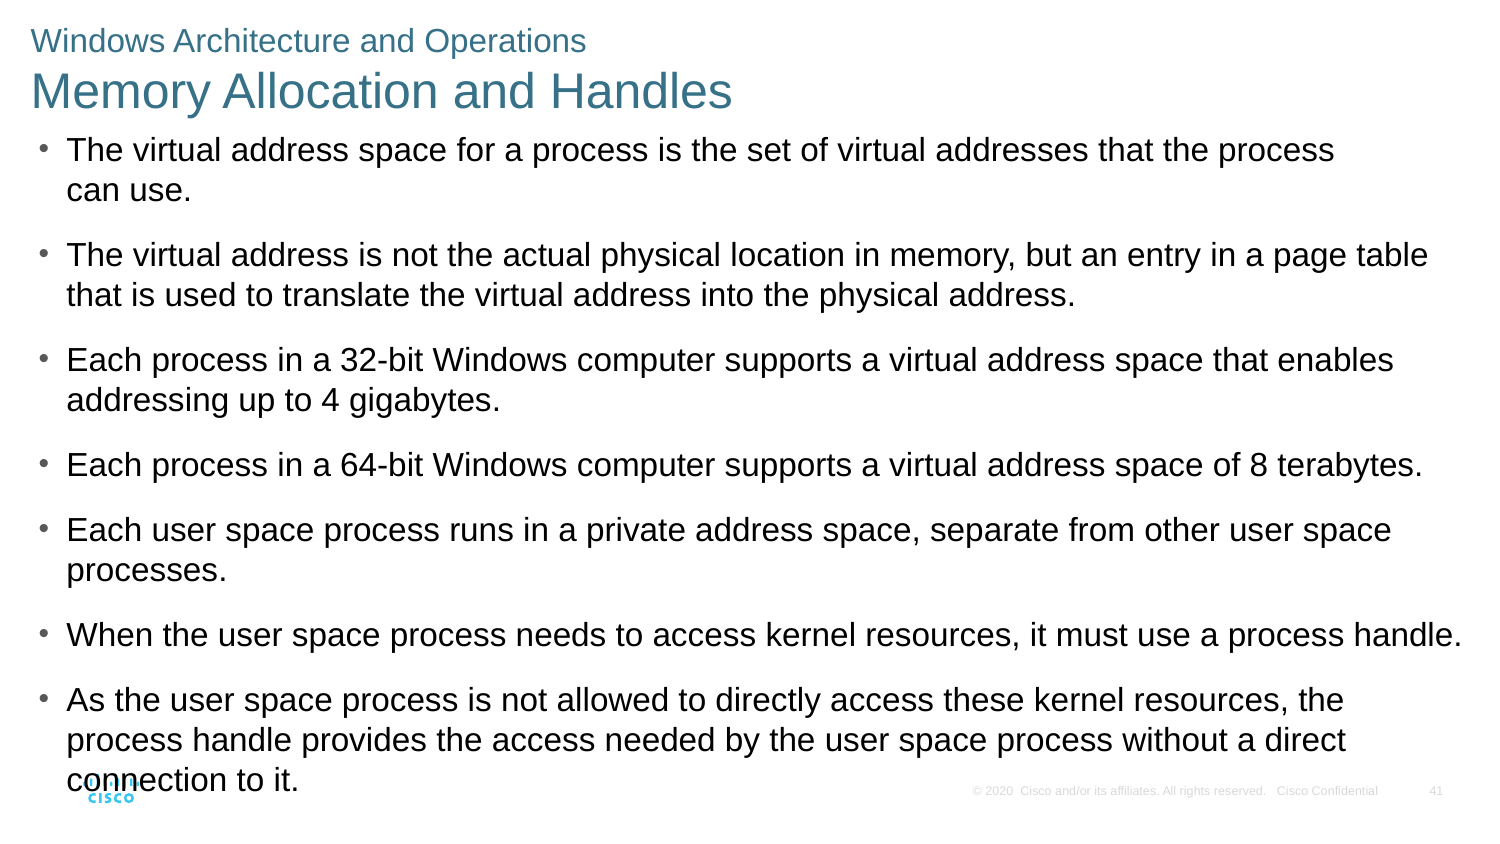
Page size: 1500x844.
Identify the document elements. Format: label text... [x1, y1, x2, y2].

title Windows Architecture and Operations Memory Allocation and Handles [0, 6, 1500, 131]
list The virtual address space for a process is the set of virtual addresses that the process can use. The virtual address is not the actual physical location in memory, but an entry in a page table that is used to translate the virtual address into the physical address. Each process in a 32-bit Windows computer supports a virtual address space that enables addressing up to 4 gigabytes. Each process in a 64-bit Windows computer supports a virtual address space of 8 terabytes. Each user space process runs in a private address space, separate from other user space processes. When the user space process needs to access kernel resources, it must use a process handle. As the user space process is not allowed to directly access these kernel resources, the process handle provides the access needed by the user space process without a direct connection to it. [23, 121, 1500, 803]
